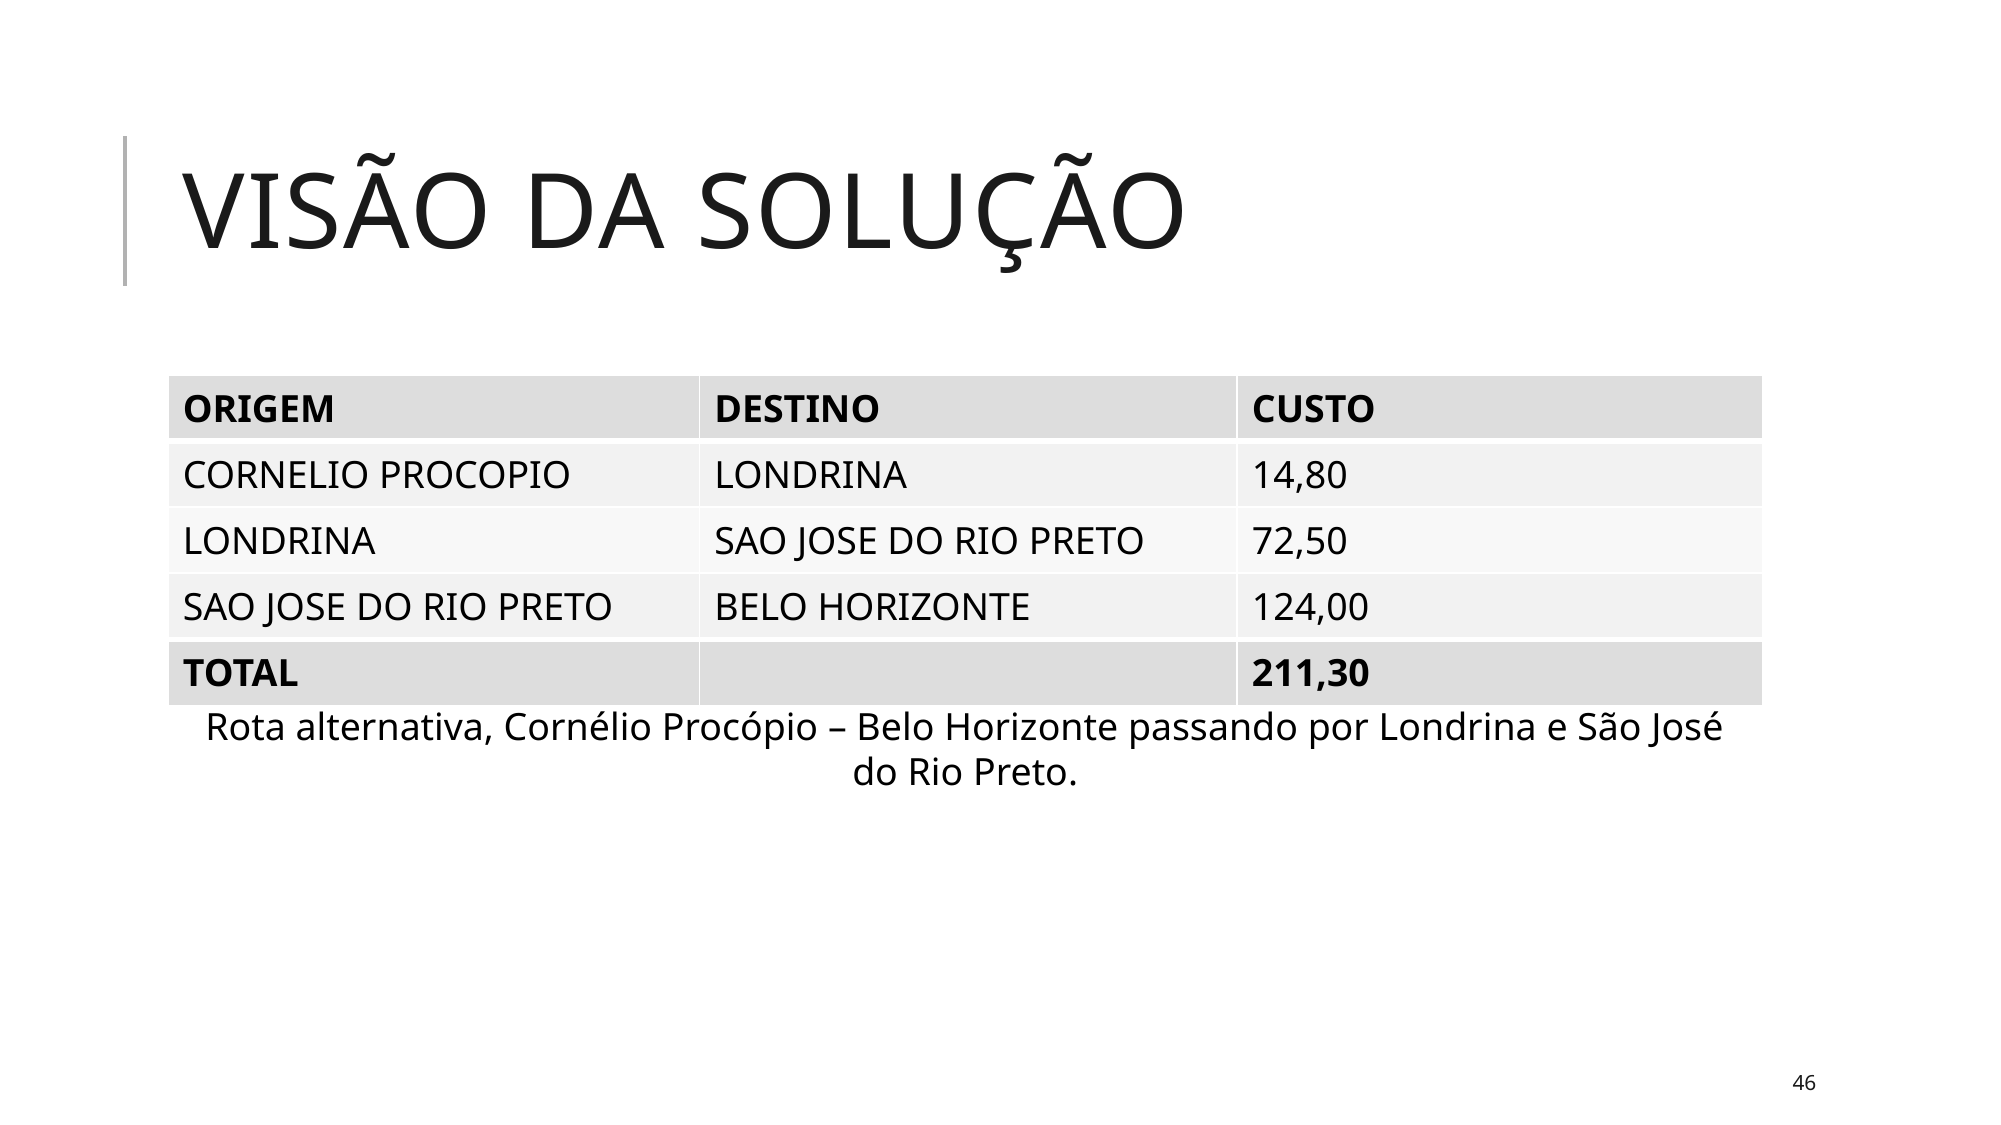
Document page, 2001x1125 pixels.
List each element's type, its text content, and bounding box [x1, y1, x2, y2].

table_cell [700, 642, 1236, 695]
table_cell 14,80 [1238, 444, 1762, 506]
table_cell SAO JOSE DO RIO PRETO [169, 574, 699, 637]
table_header DESTINO [700, 376, 1236, 438]
table_cell 124,00 [1238, 574, 1762, 637]
table_header CUSTO [1238, 376, 1762, 438]
table_header ORIGEM [169, 376, 699, 438]
table_cell LONDRINA [700, 444, 1236, 506]
table_cell LONDRINA [169, 508, 699, 572]
table_cell 211,30 [1238, 642, 1762, 695]
text_box Rota alternativa, Cornélio Procópio – Belo Horizonte passando por Londrina e São José do Rio Preto. [167, 695, 1763, 801]
title VISÃO DA SOLUÇÃO [168, 96, 1763, 342]
table_cell BELO HORIZONTE [700, 574, 1236, 637]
table_cell CORNELIO PROCOPIO [169, 444, 699, 506]
table_cell 72,50 [1238, 508, 1762, 572]
table_cell SAO JOSE DO RIO PRETO [700, 508, 1236, 572]
table_cell TOTAL [169, 642, 699, 695]
slide_number 46 [1777, 1061, 1938, 1107]
